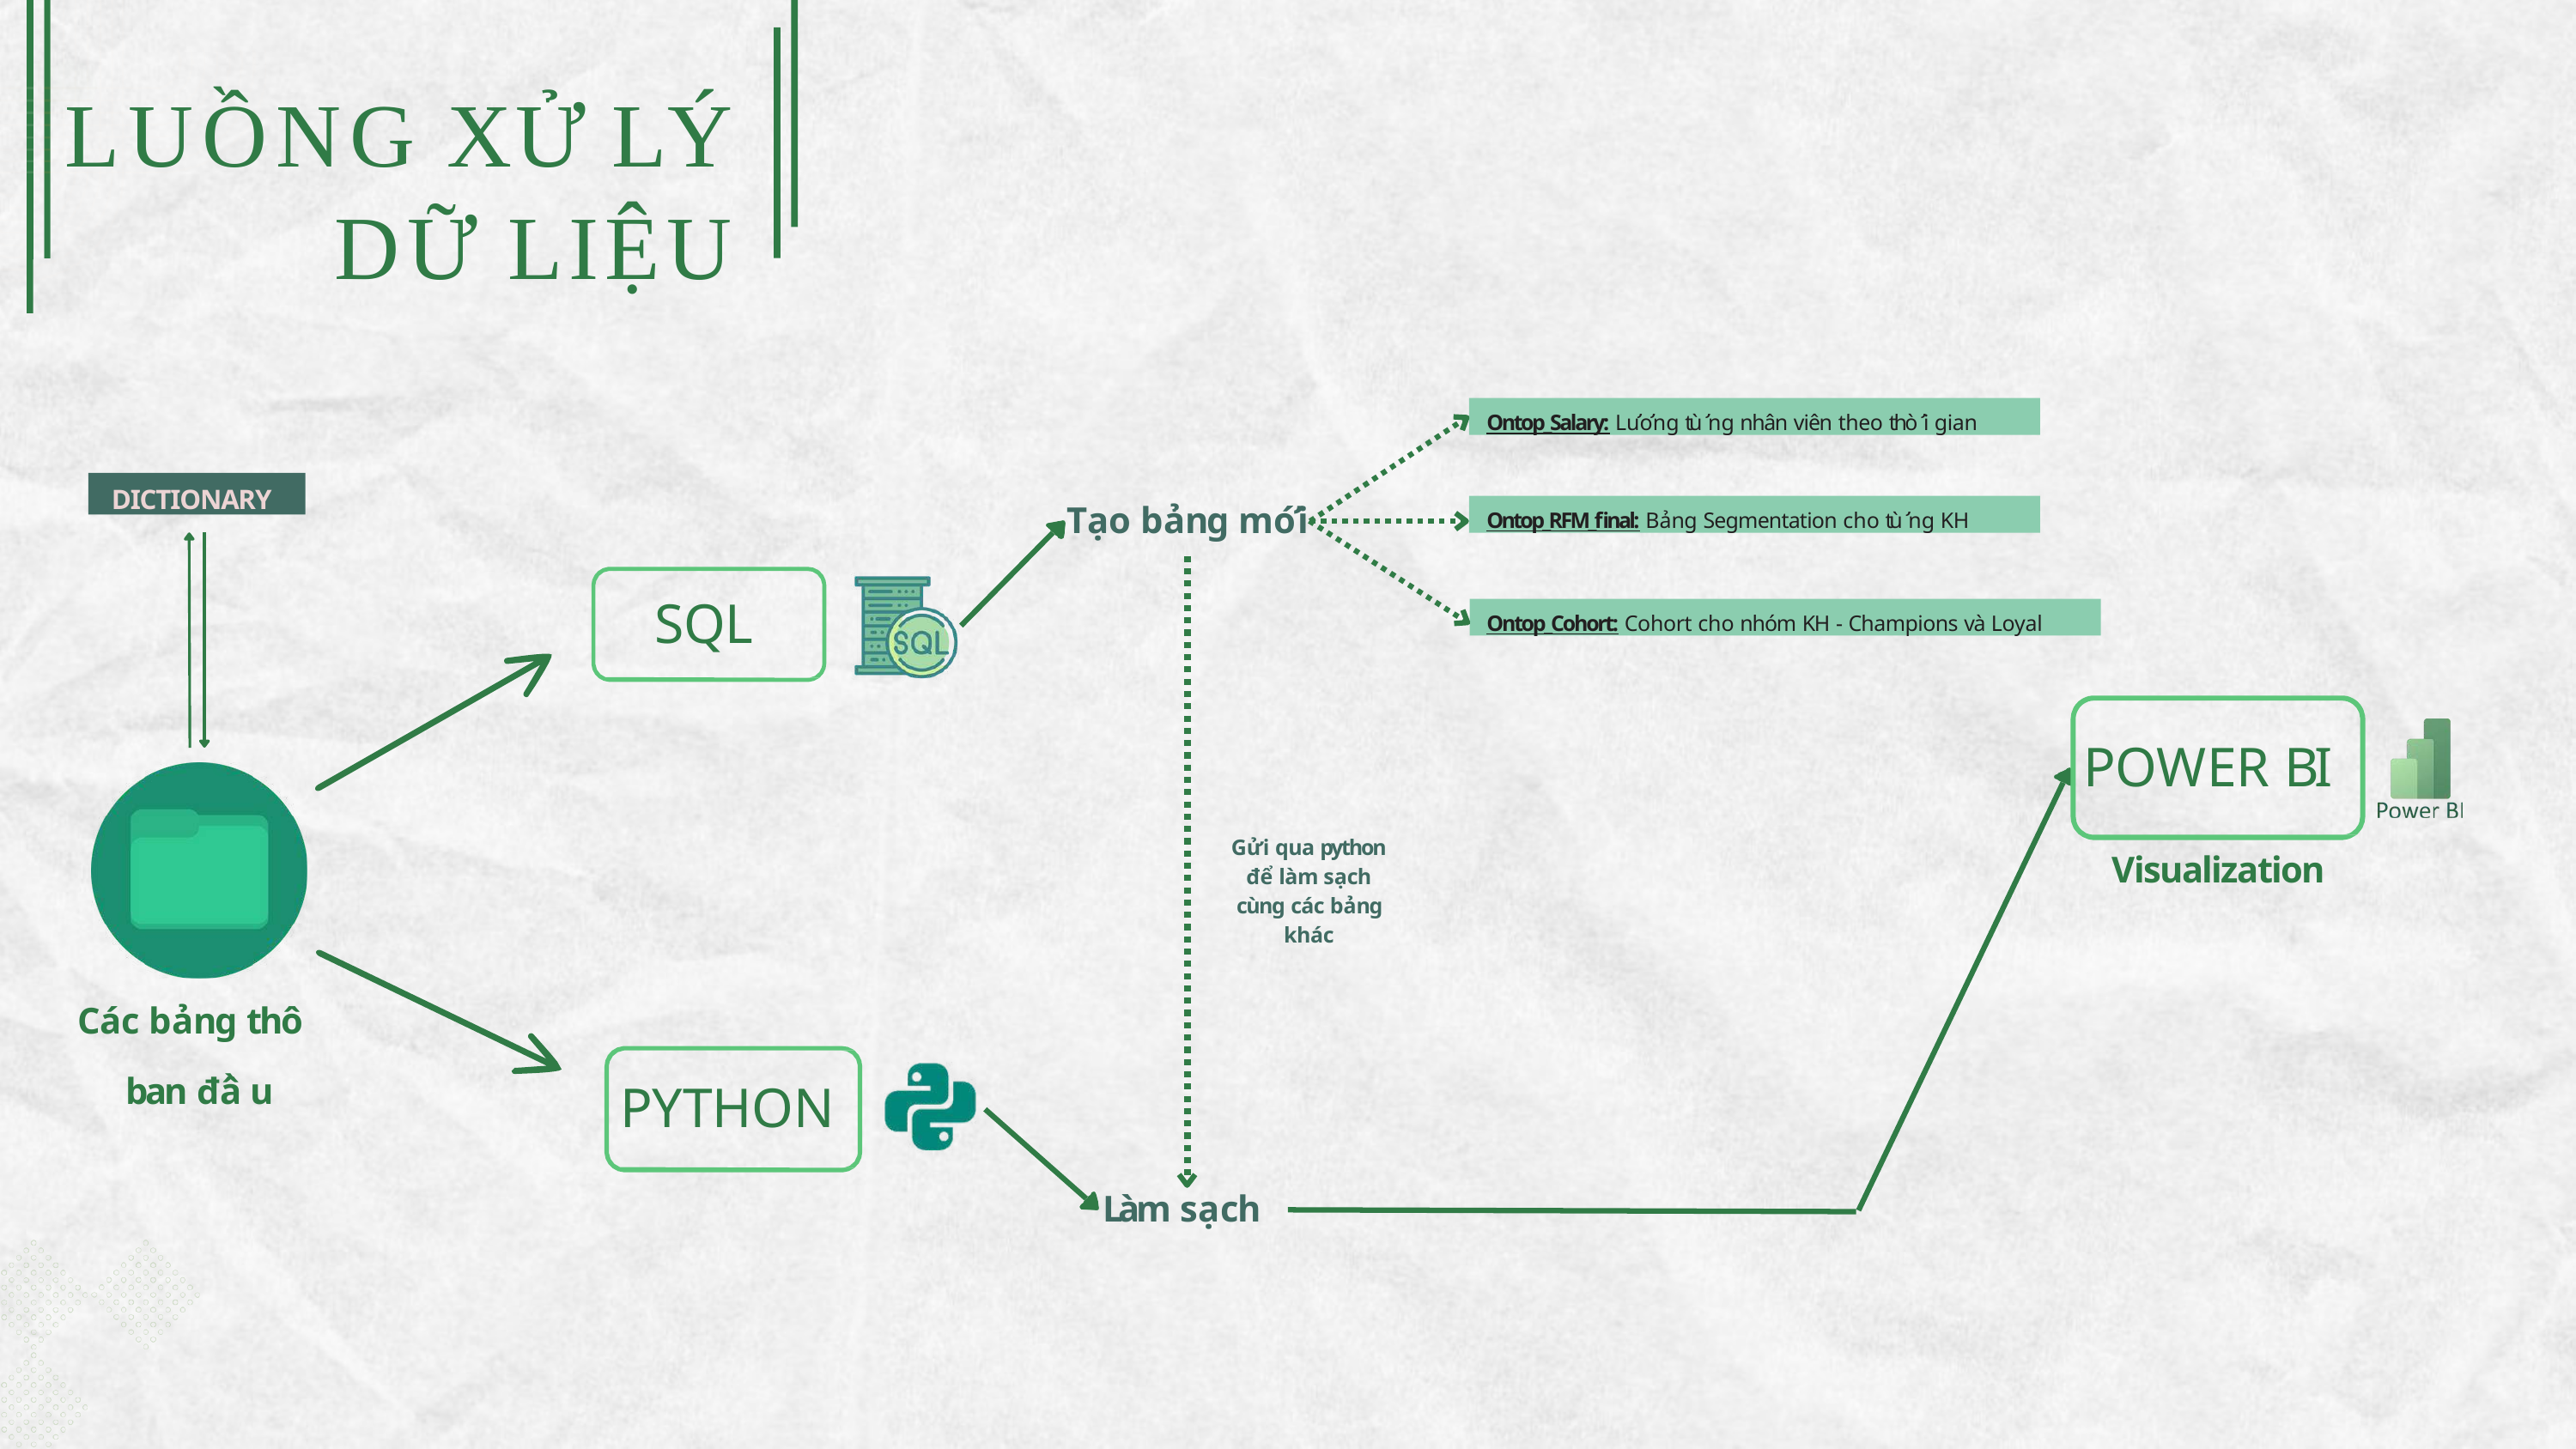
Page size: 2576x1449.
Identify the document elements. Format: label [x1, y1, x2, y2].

text_box [183, 530, 210, 749]
text_box [0, 0, 2576, 1449]
text_box [957, 414, 1471, 554]
text_box [314, 555, 2463, 1215]
